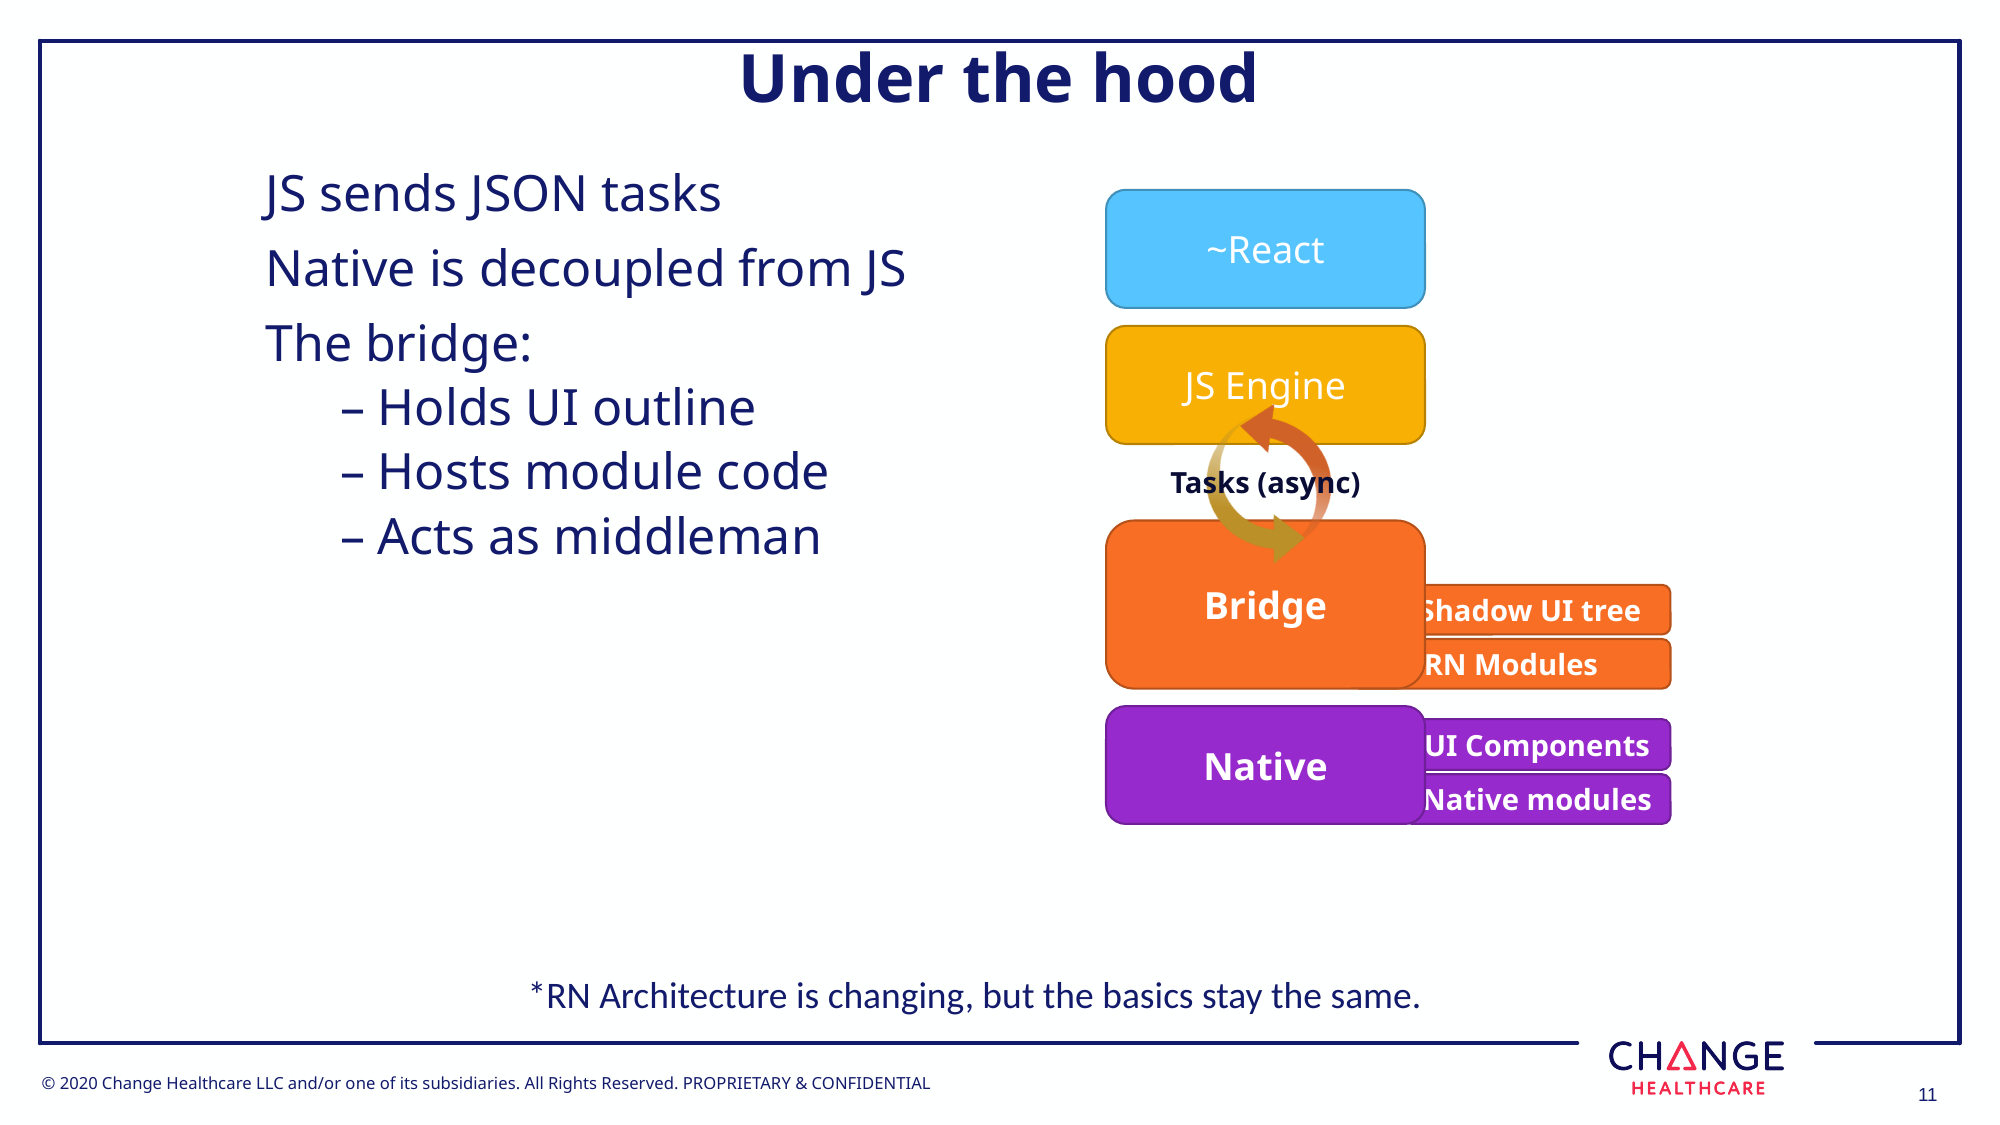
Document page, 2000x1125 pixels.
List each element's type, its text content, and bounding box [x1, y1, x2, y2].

list JS sends JSON tasks Native is decoupled from JS The bridge: Holds UI outline Hosts module code Acts as middleman [250, 160, 1154, 684]
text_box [1105, 189, 1671, 824]
text_box *RN Architecture is changing, but the basics stay the same. [474, 964, 1438, 1024]
picture [1609, 1041, 1784, 1095]
title Under the hood [7, 23, 1992, 138]
